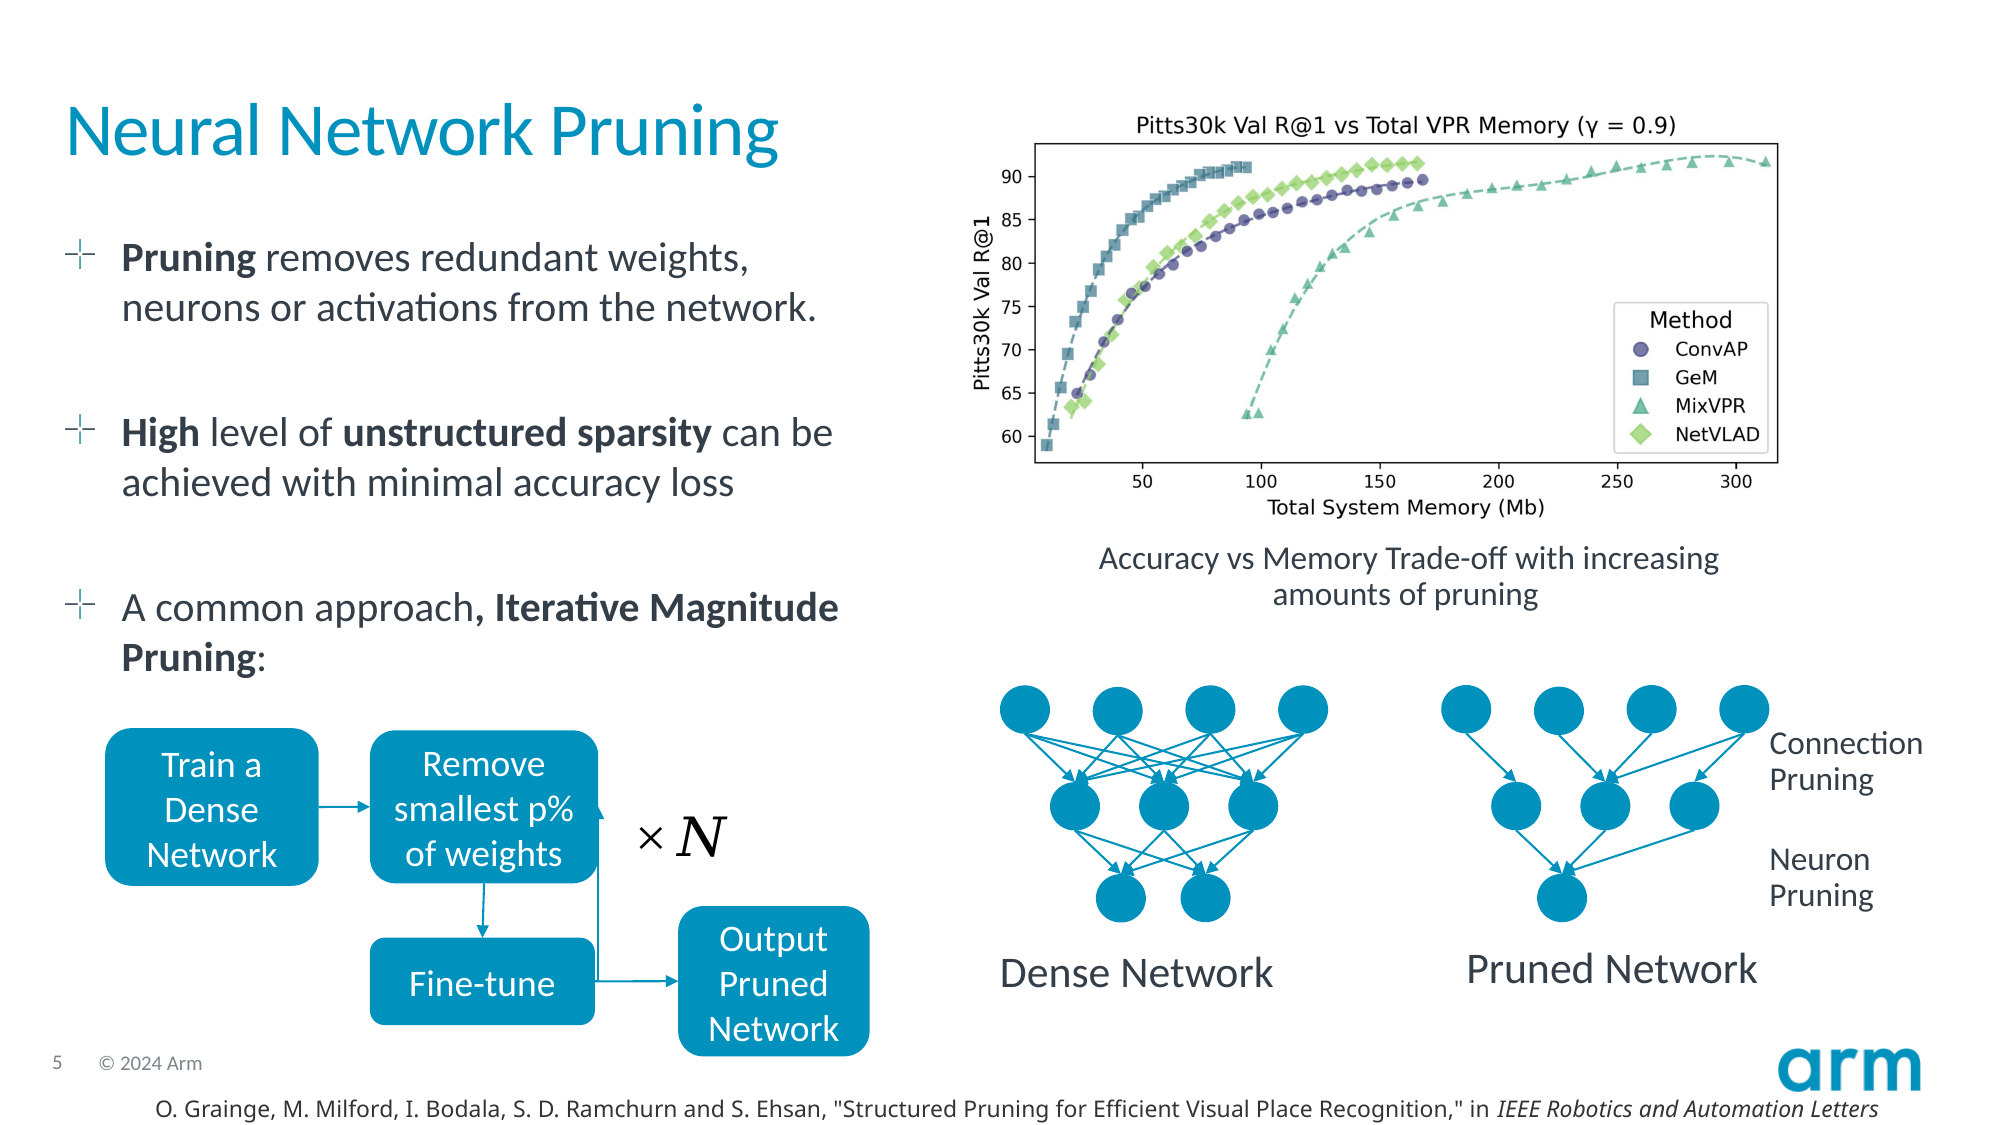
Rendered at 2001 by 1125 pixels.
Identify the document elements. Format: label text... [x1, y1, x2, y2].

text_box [1694, 733, 1745, 782]
picture [65, 239, 95, 269]
picture [944, 84, 1824, 541]
text_box [998, 684, 1052, 735]
text_box [1532, 685, 1586, 737]
picture [1777, 1047, 1922, 1093]
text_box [1074, 830, 1164, 874]
picture [65, 414, 95, 444]
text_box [594, 806, 599, 981]
text_box [1668, 782, 1721, 832]
text_box Accuracy vs Memory Trade-off with increasing amounts of pruning [1050, 541, 1770, 613]
text_box Output Pruned Network [677, 905, 871, 1058]
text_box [1205, 830, 1254, 874]
text_box [1048, 783, 1102, 832]
text_box [1718, 684, 1771, 735]
text_box [1579, 782, 1632, 830]
text_box [1179, 874, 1232, 924]
text_box Neuron Pruning [1769, 841, 1944, 914]
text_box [1210, 733, 1253, 782]
text_box O. Grainge, M. Milford, I. Bodala, S. D. Ramchurn and S. Ehsan, "Structured Pruning for Efficient Visual Place Recognition," in IEEE Robotics and Automation Letters [155, 1097, 1883, 1123]
text_box Connection Pruning [1769, 725, 1996, 798]
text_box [1253, 733, 1304, 782]
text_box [1117, 735, 1210, 782]
text_box [1490, 780, 1543, 832]
text_box [1094, 875, 1147, 924]
text_box Dense Network [999, 949, 1328, 997]
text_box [1516, 830, 1561, 874]
text_box Pruned Network [1466, 945, 1795, 994]
text_box [1091, 685, 1144, 733]
picture [65, 589, 95, 619]
text_box Fine-tune [368, 936, 596, 1027]
text_box [1184, 684, 1237, 733]
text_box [1466, 733, 1517, 782]
title Neural Network Pruning [65, 78, 1908, 186]
text_box [1138, 783, 1191, 830]
text_box [1440, 684, 1493, 735]
text_box [1536, 874, 1589, 924]
text_box Train a Dense Network [104, 727, 320, 887]
text_box [1625, 684, 1678, 733]
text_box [1024, 733, 1210, 782]
text_box Remove smallest p% of weights [368, 729, 600, 885]
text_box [1561, 830, 1695, 874]
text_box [1164, 830, 1205, 874]
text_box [1558, 735, 1605, 782]
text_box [1605, 733, 1694, 782]
text_box Pruning removes redundant weights, neurons or activations from the network. High level of unstructured sparsity can be achieved with minimal accuracy loss A common approach, Iterative Magnitude Pruning: [65, 229, 895, 643]
text_box [1277, 684, 1330, 735]
text_box [1227, 783, 1280, 832]
